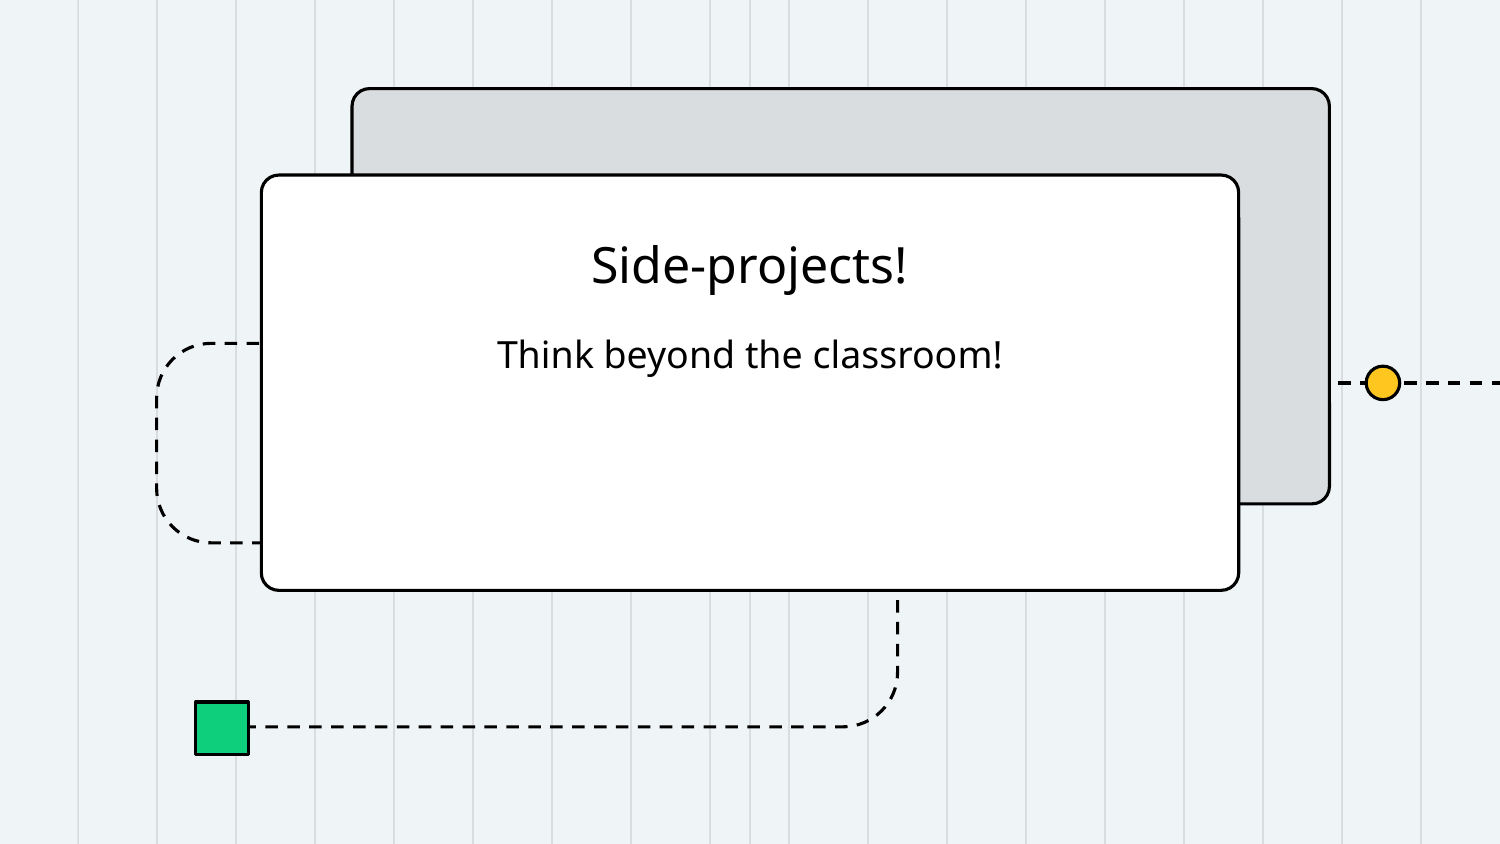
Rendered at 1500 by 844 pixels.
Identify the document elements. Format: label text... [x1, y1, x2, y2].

subtitle Think beyond the classroom! [456, 322, 1044, 384]
subtitle Side-projects! [298, 218, 1202, 308]
